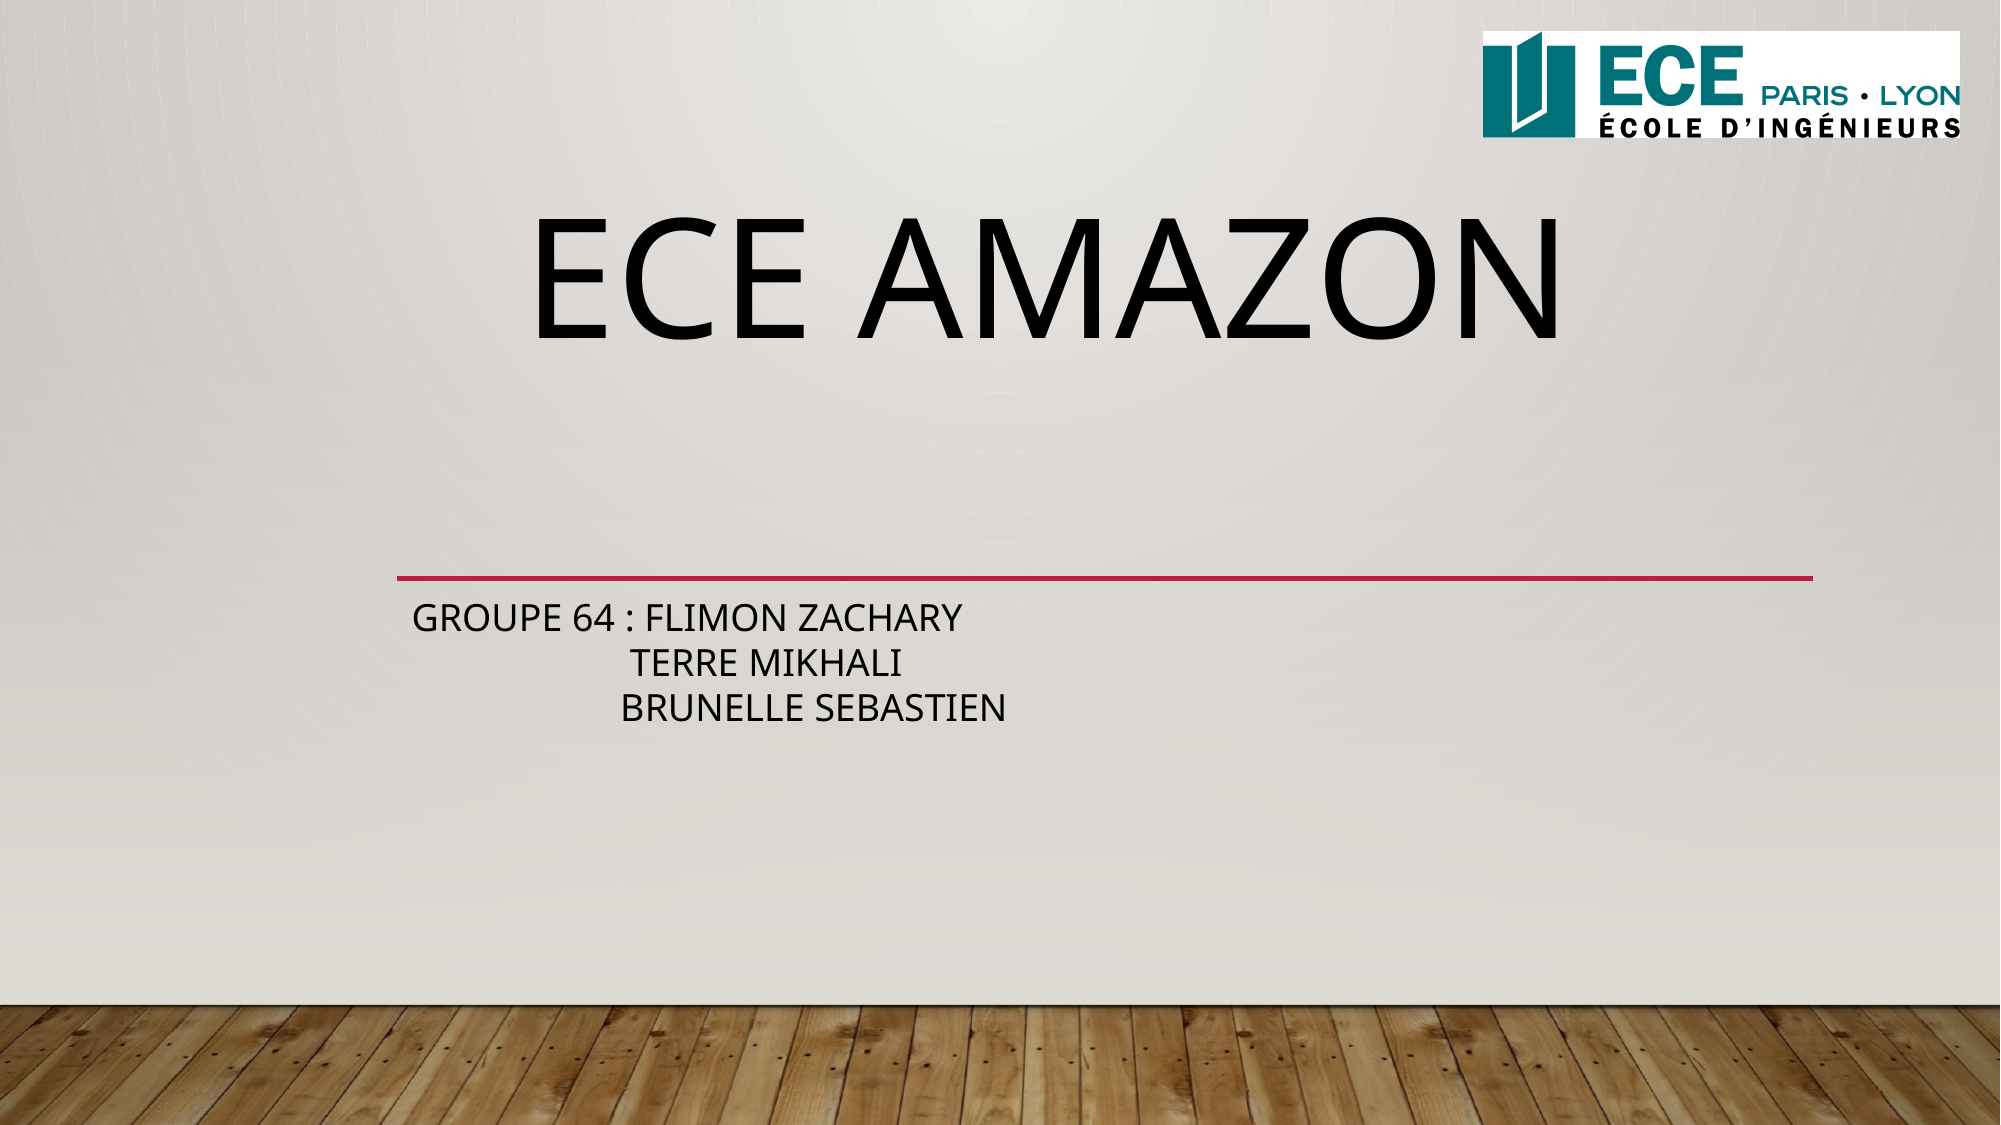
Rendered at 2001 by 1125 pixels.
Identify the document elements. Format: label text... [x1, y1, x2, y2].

title ECE AMAZON [339, 138, 1757, 375]
picture [1483, 31, 1961, 139]
subtitle Groupe 64 : Flimon zachary Terre mikhali brunelle sebastien [396, 579, 1814, 924]
picture [0, 1005, 2000, 1125]
